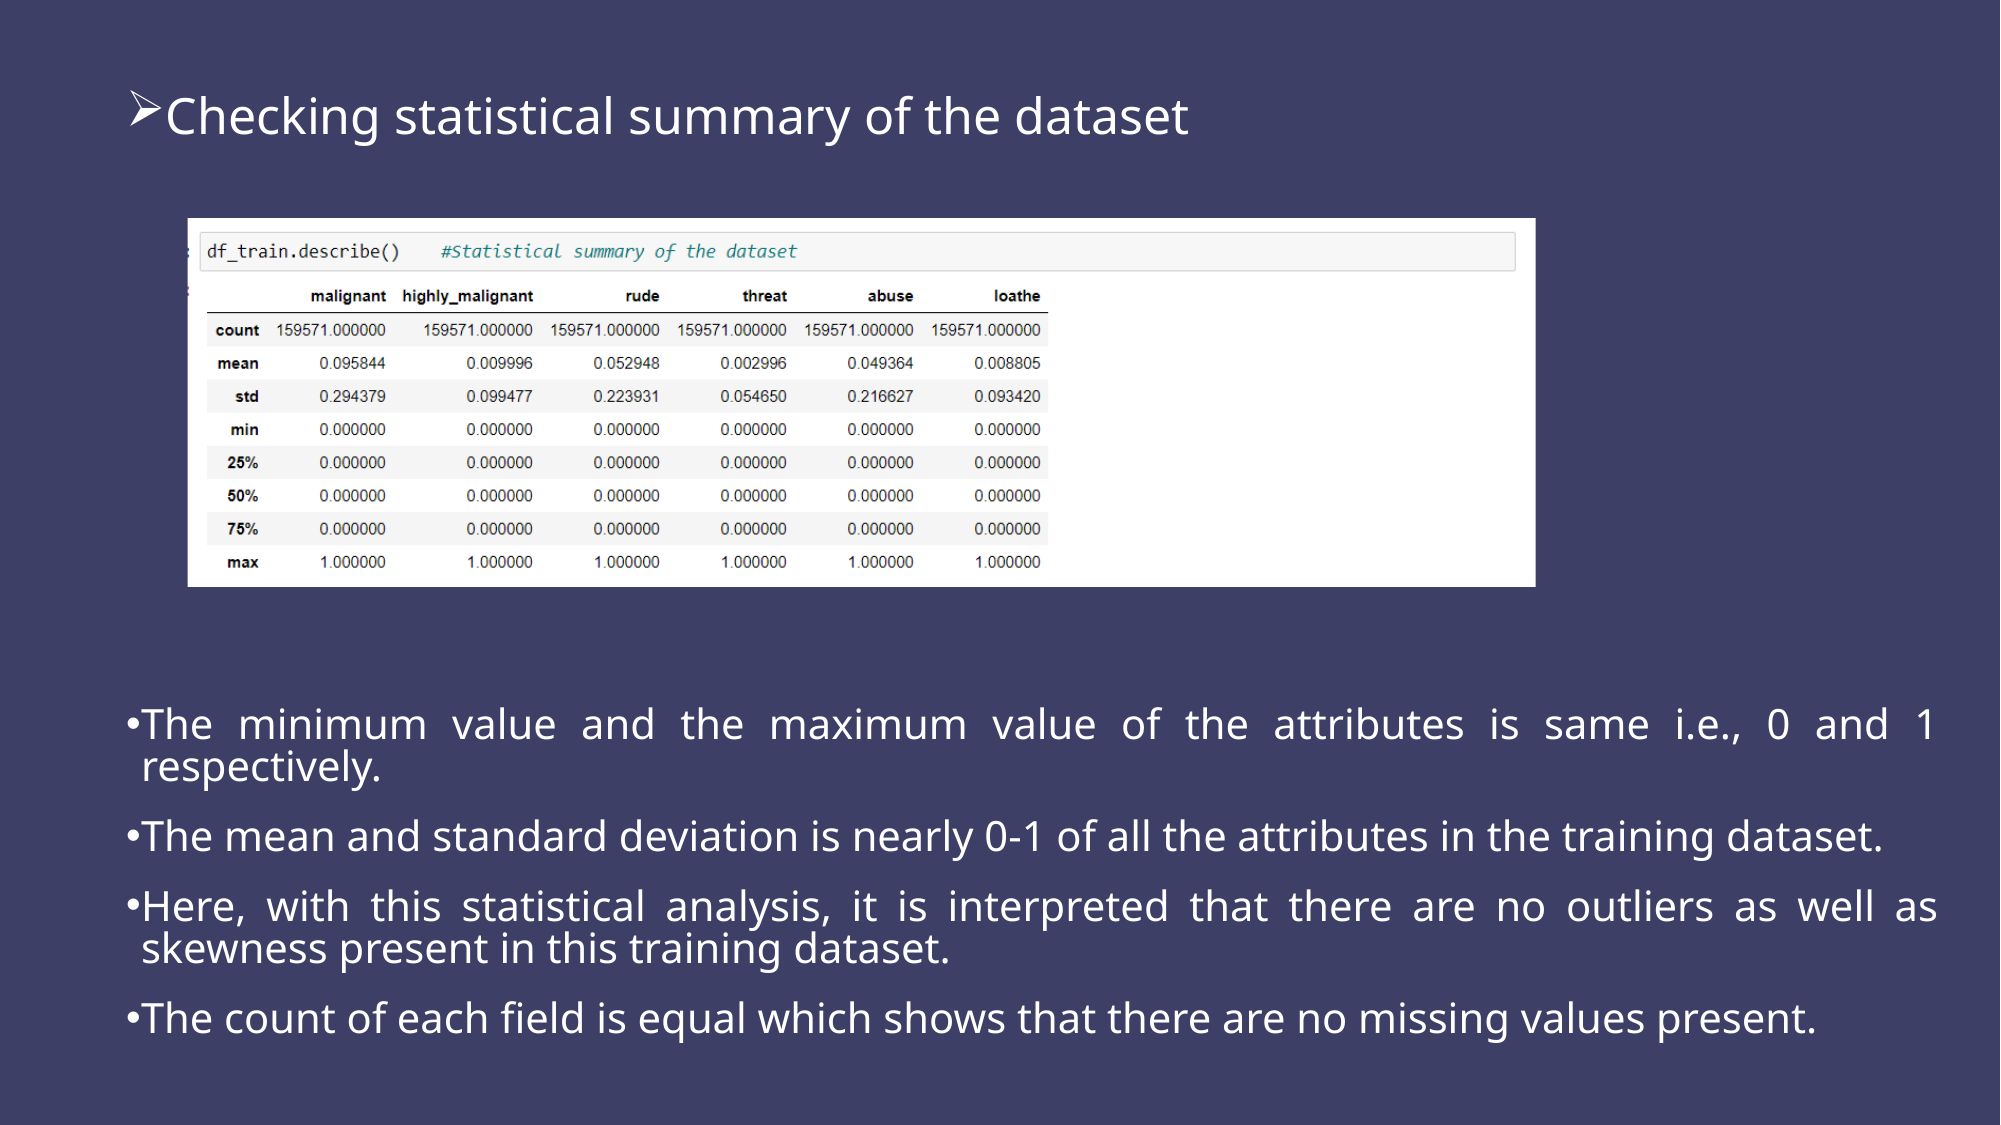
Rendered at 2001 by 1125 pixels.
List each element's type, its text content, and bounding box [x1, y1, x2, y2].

picture [187, 217, 1536, 587]
list Checking statistical summary of the dataset The minimum value and the maximum value of the attributes is same i.e., 0 and 1 respectively. The mean and standard deviation is nearly 0-1 of all the attributes in the training dataset. Here, with this statistical analysis, it is interpreted that there are no outliers as well as skewness present in this training dataset. The count of each field is equal which shows that there are no missing values present. [111, 85, 1955, 1087]
